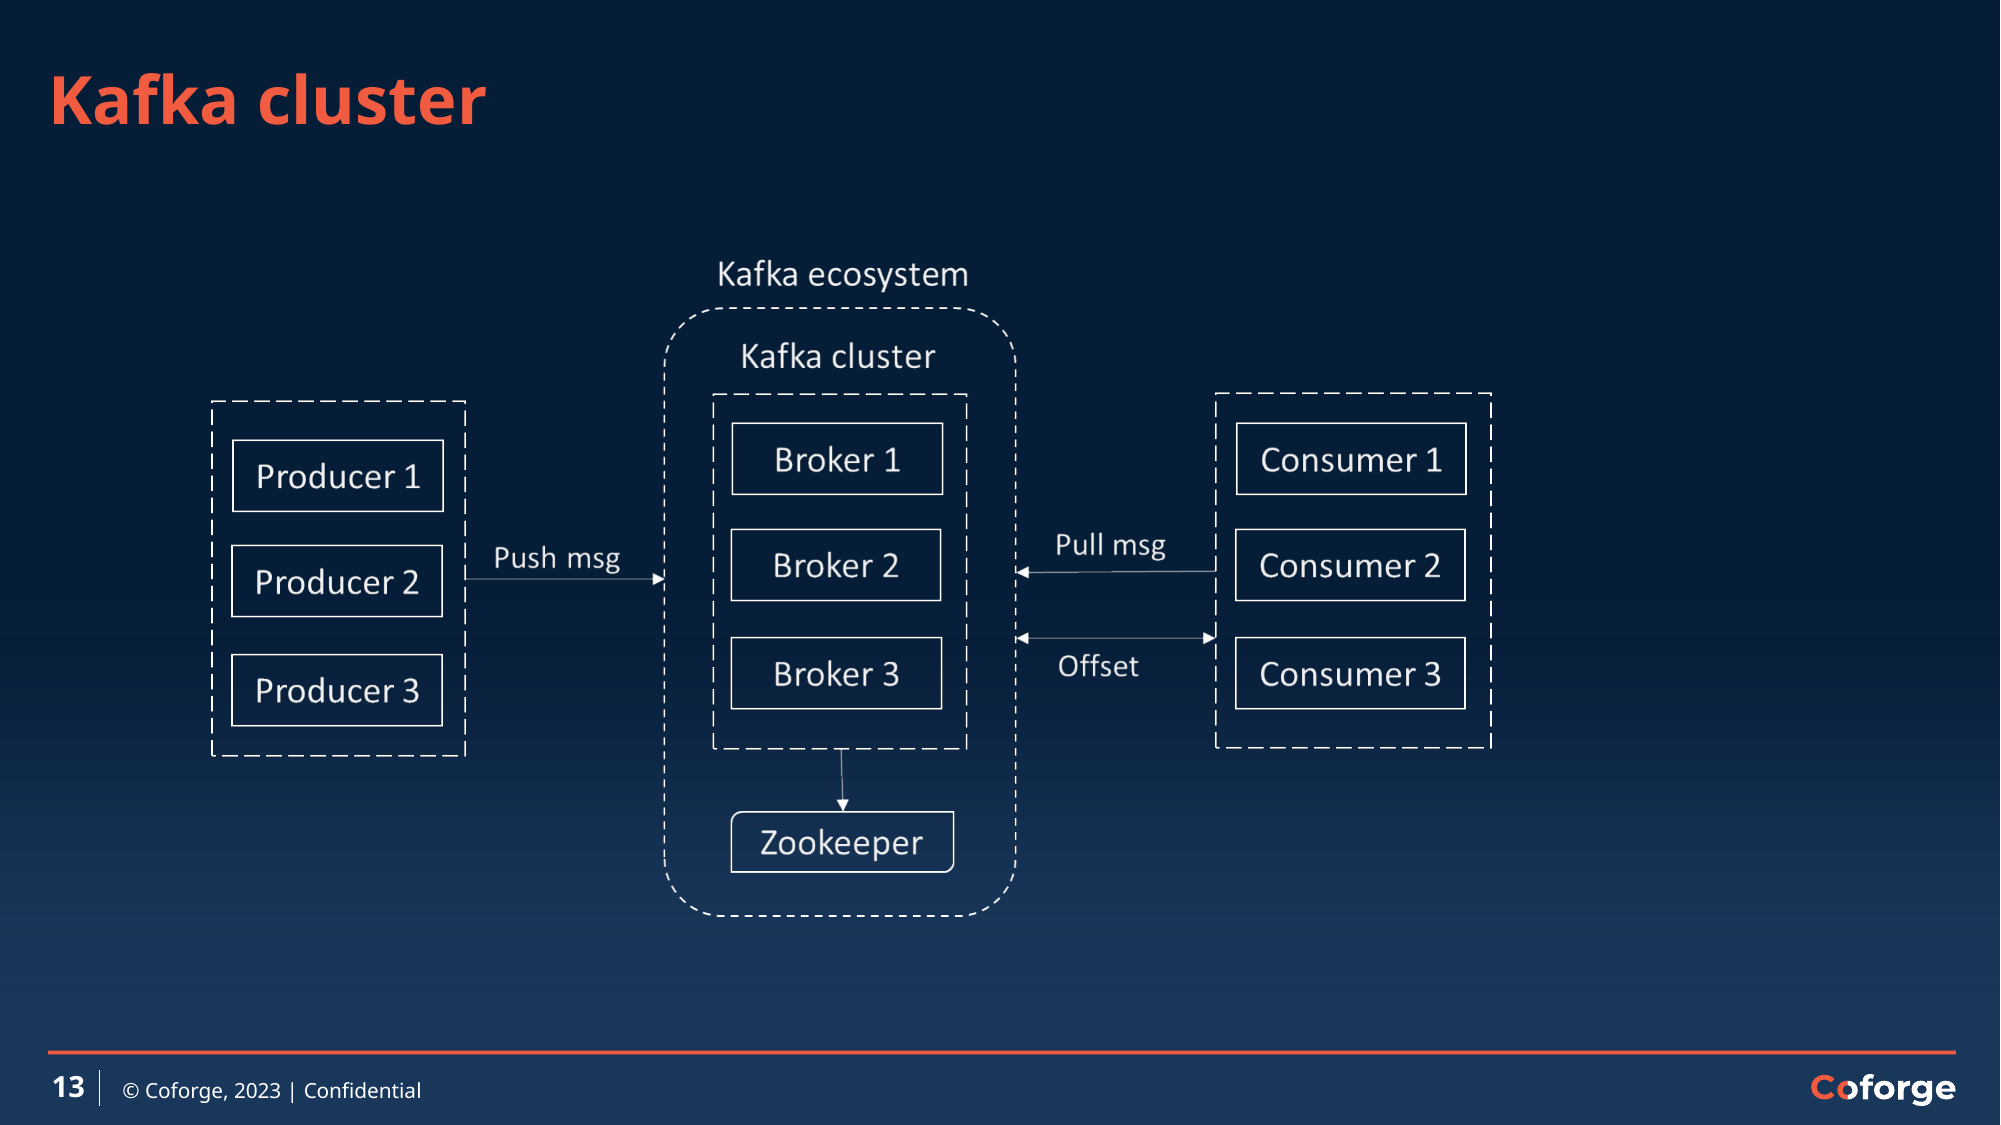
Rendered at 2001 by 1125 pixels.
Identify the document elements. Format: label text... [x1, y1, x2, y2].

picture [0, 0, 2000, 1125]
title Kafka cluster [48, 25, 1956, 181]
